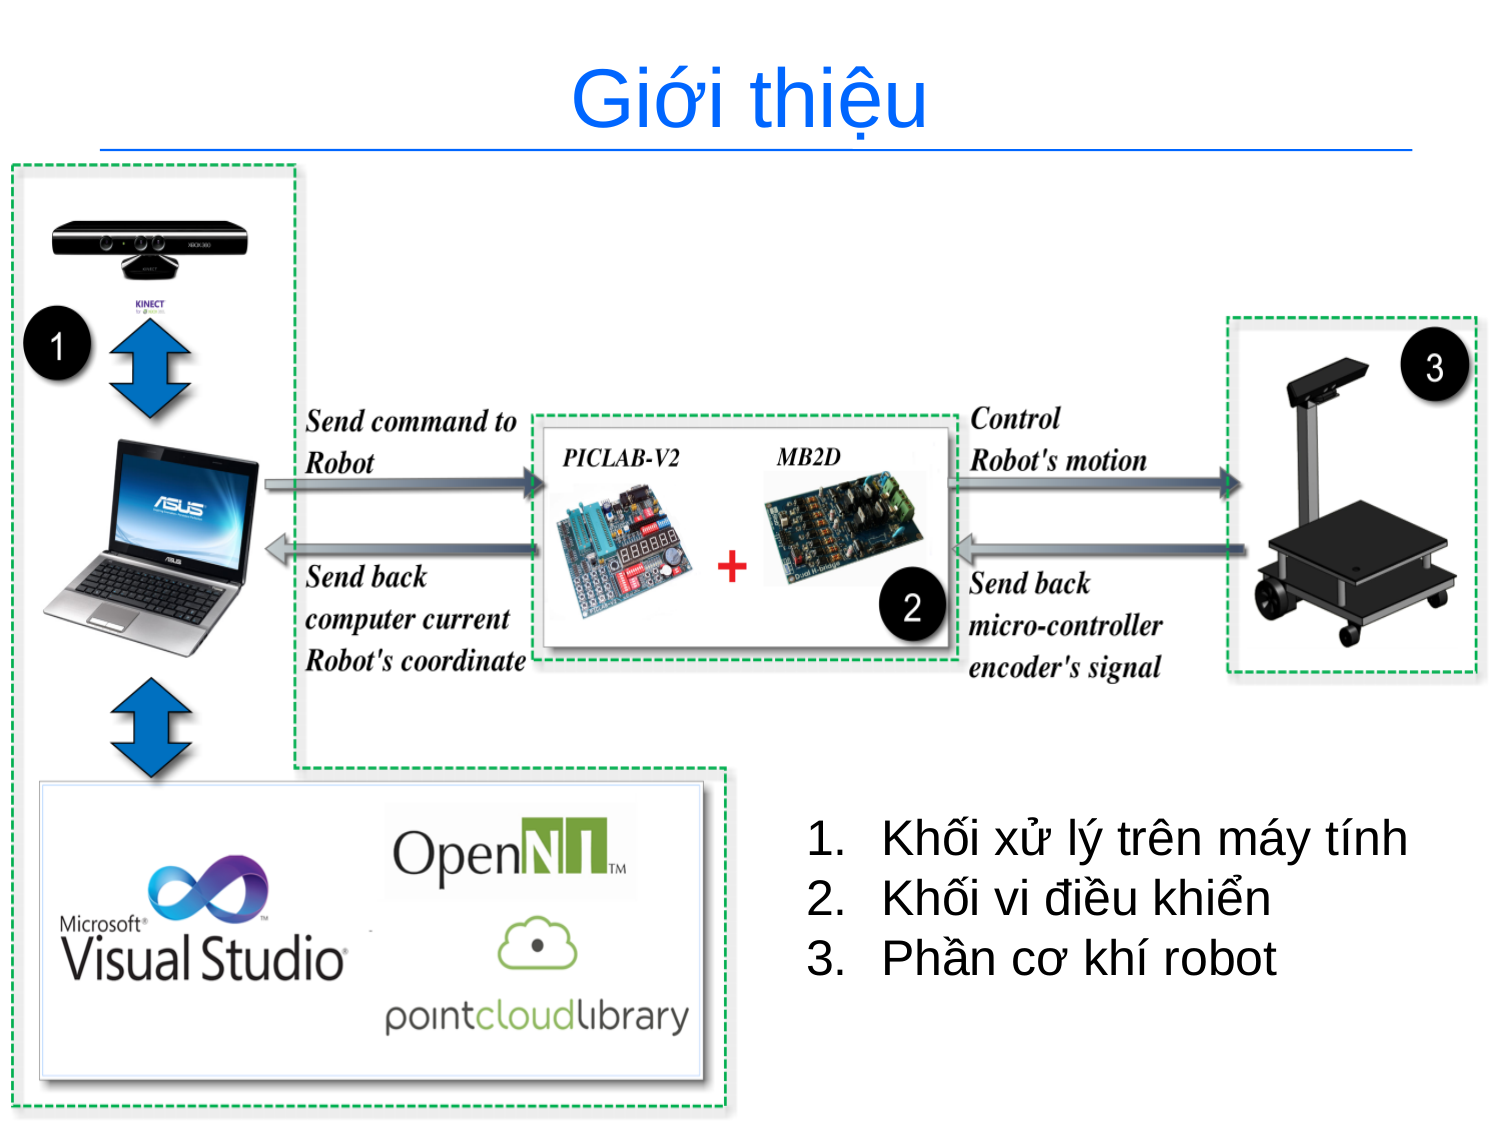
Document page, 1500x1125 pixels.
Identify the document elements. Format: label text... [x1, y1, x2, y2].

title Giới thiệu [0, 0, 1500, 188]
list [9, 161, 1491, 1123]
